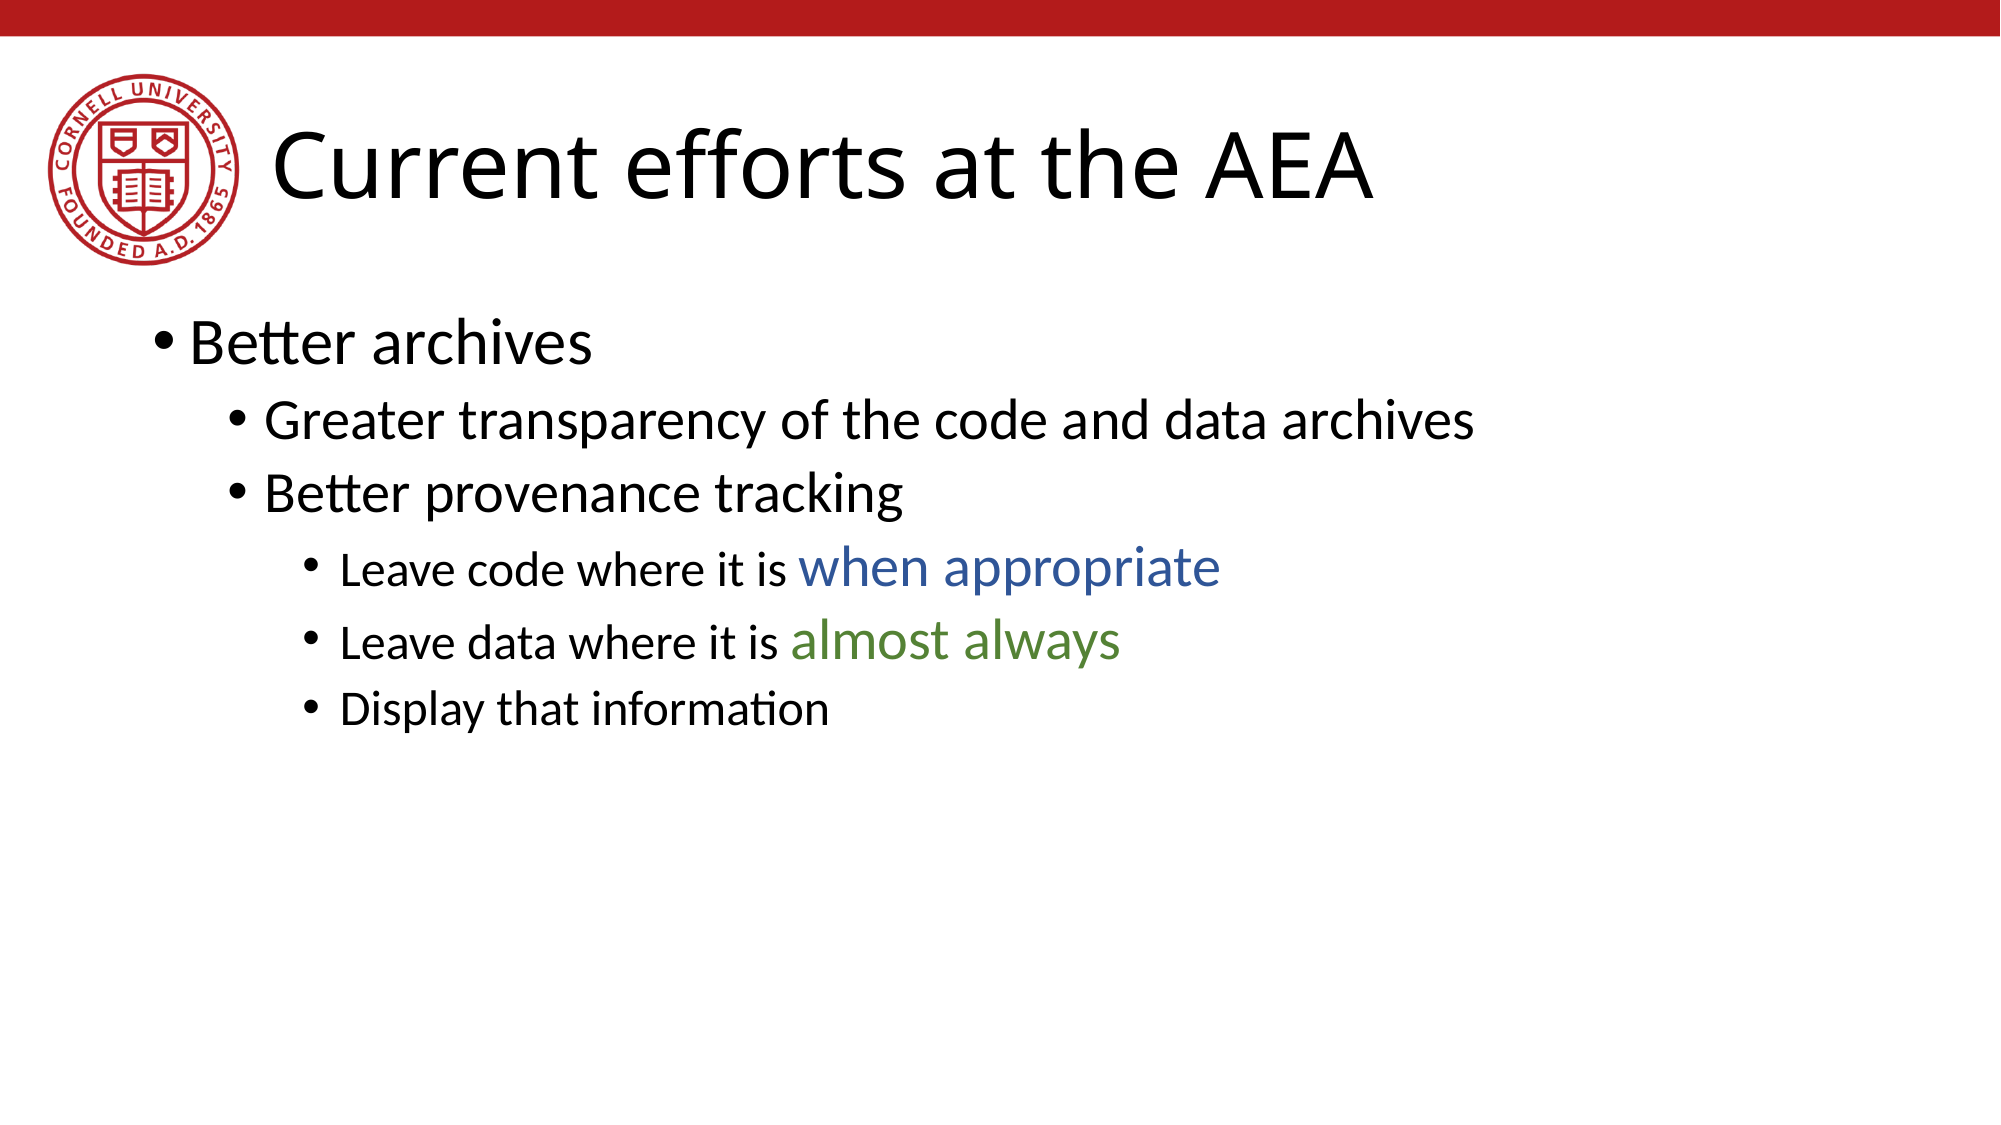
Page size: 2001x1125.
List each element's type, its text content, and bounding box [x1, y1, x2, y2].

title Current efforts at the AEA [255, 59, 1860, 278]
list Better archives Greater transparency of the code and data archives Better provenance tracking Leave code where it is when appropriate Leave data where it is almost always Display that information [137, 299, 1863, 1014]
picture [39, 65, 255, 274]
